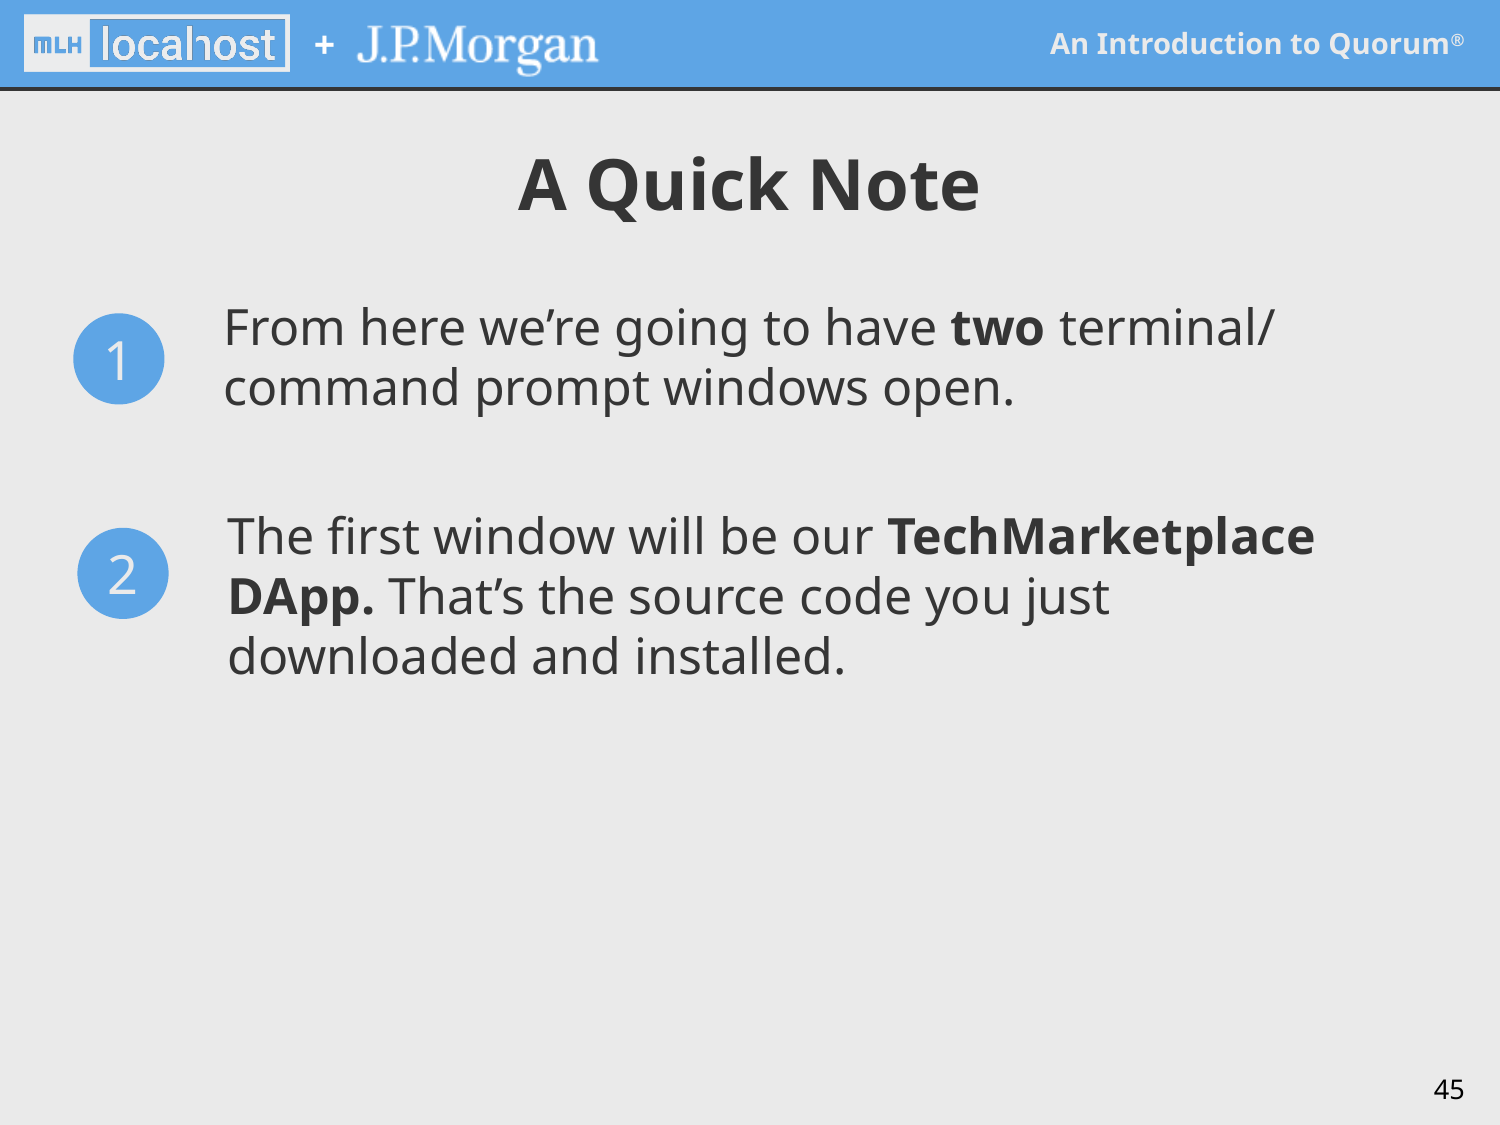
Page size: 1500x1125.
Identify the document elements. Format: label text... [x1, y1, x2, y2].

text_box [77, 527, 1362, 657]
picture [24, 14, 290, 72]
slide_number ‹#› [1389, 1057, 1480, 1125]
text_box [73, 293, 1369, 418]
picture [333, 7, 625, 79]
text_box A Quick Note [40, 128, 1460, 236]
